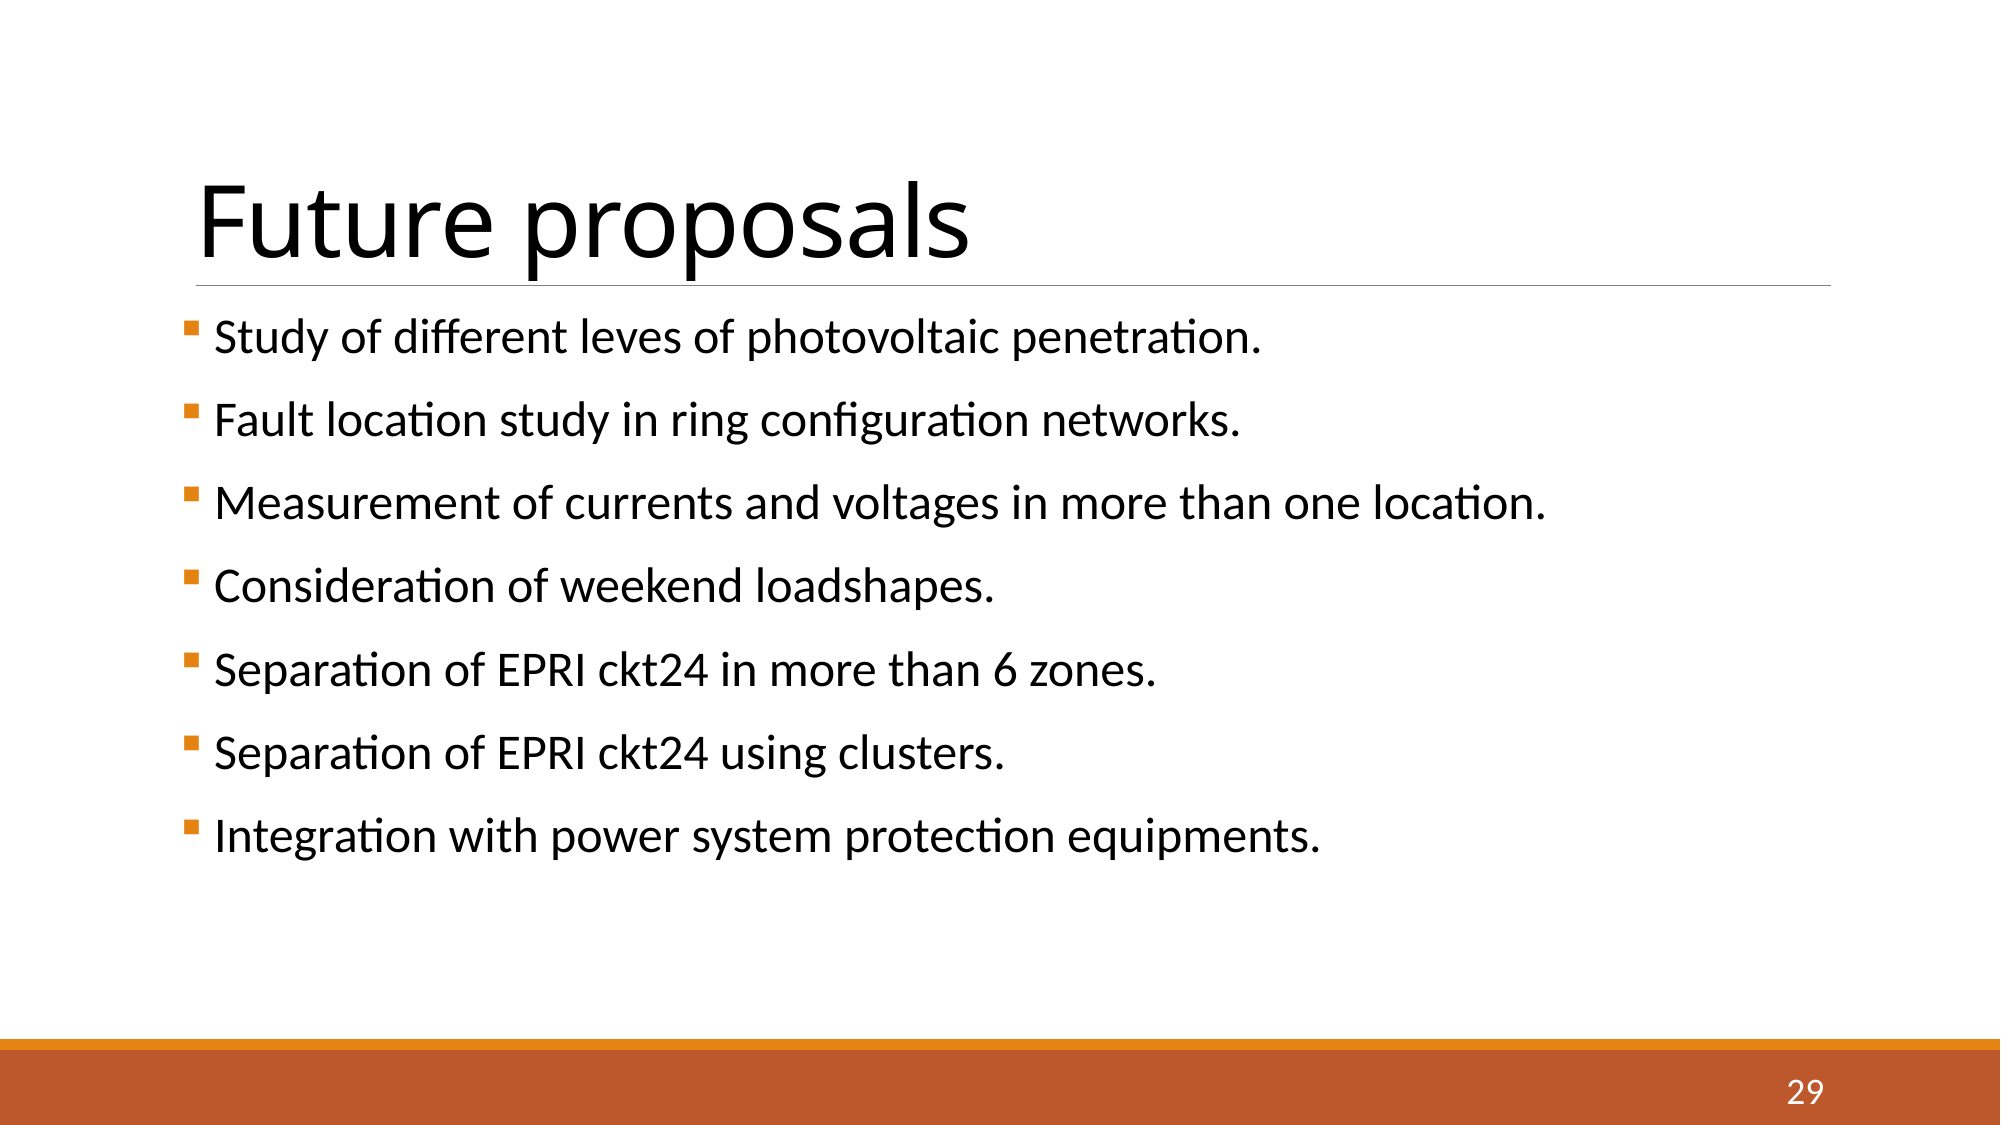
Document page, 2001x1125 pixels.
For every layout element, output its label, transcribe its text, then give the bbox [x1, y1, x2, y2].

slide_number 29 [1624, 1059, 1840, 1120]
title Future proposals [180, 47, 1830, 285]
list Study of different leves of photovoltaic penetration. Fault location study in ring configuration networks. Measurement of currents and voltages in more than one location. Consideration of weekend loadshapes. Separation of EPRI ckt24 in more than 6 zones. Separation of EPRI ckt24 using clusters. Integration with power system protection equipments. [180, 302, 1830, 963]
